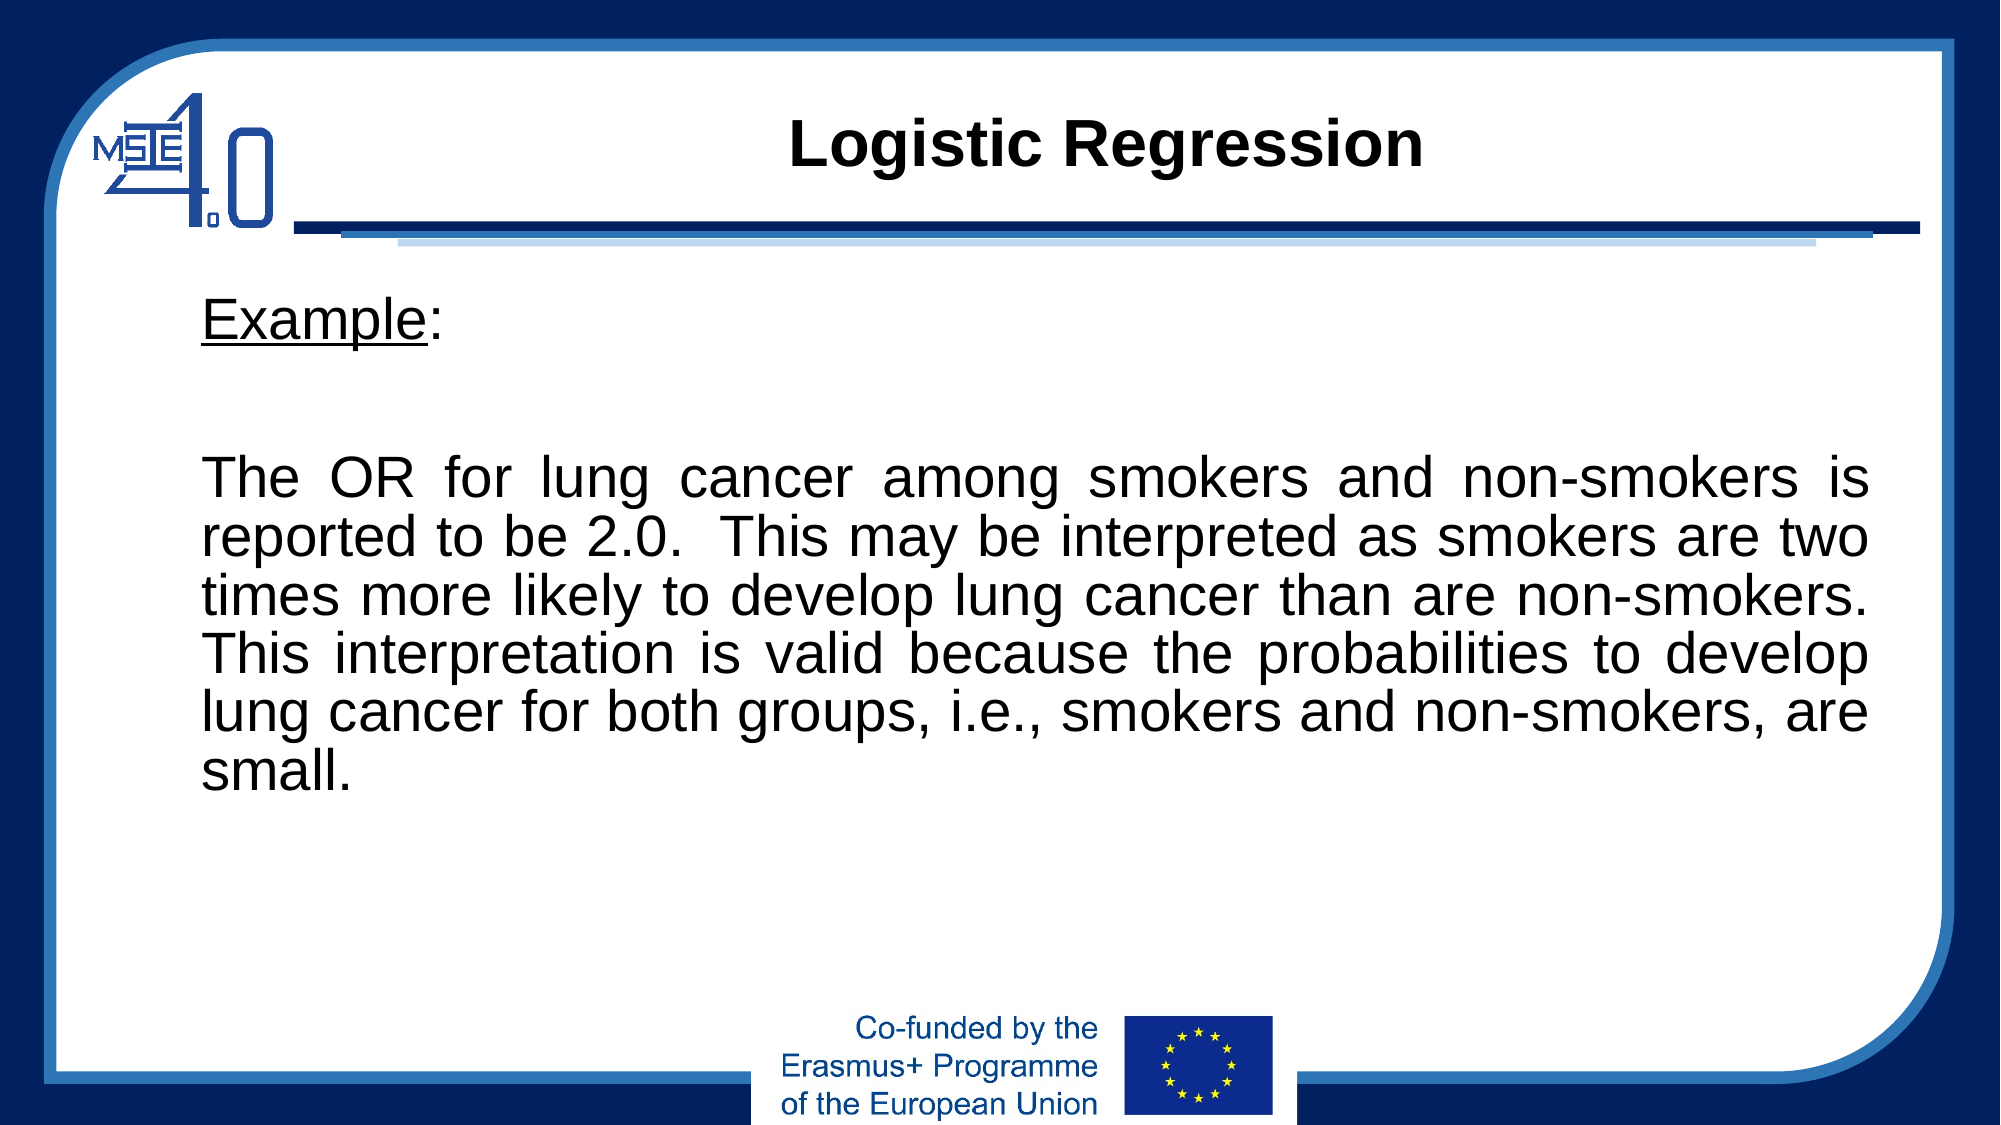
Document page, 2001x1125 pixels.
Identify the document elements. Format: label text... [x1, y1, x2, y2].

title Logistic Regression [294, 73, 1921, 220]
list Example: The OR for lung cancer among smokers and non-smokers is reported to be 2.0. This may be interpreted as smokers are two times more likely to develop lung cancer than are non-smokers. This interpretation is valid because the probabilities to develop lung cancer for both groups, i.e., smokers and non-smokers, are small. [186, 285, 1888, 992]
picture [751, 1003, 1298, 1125]
